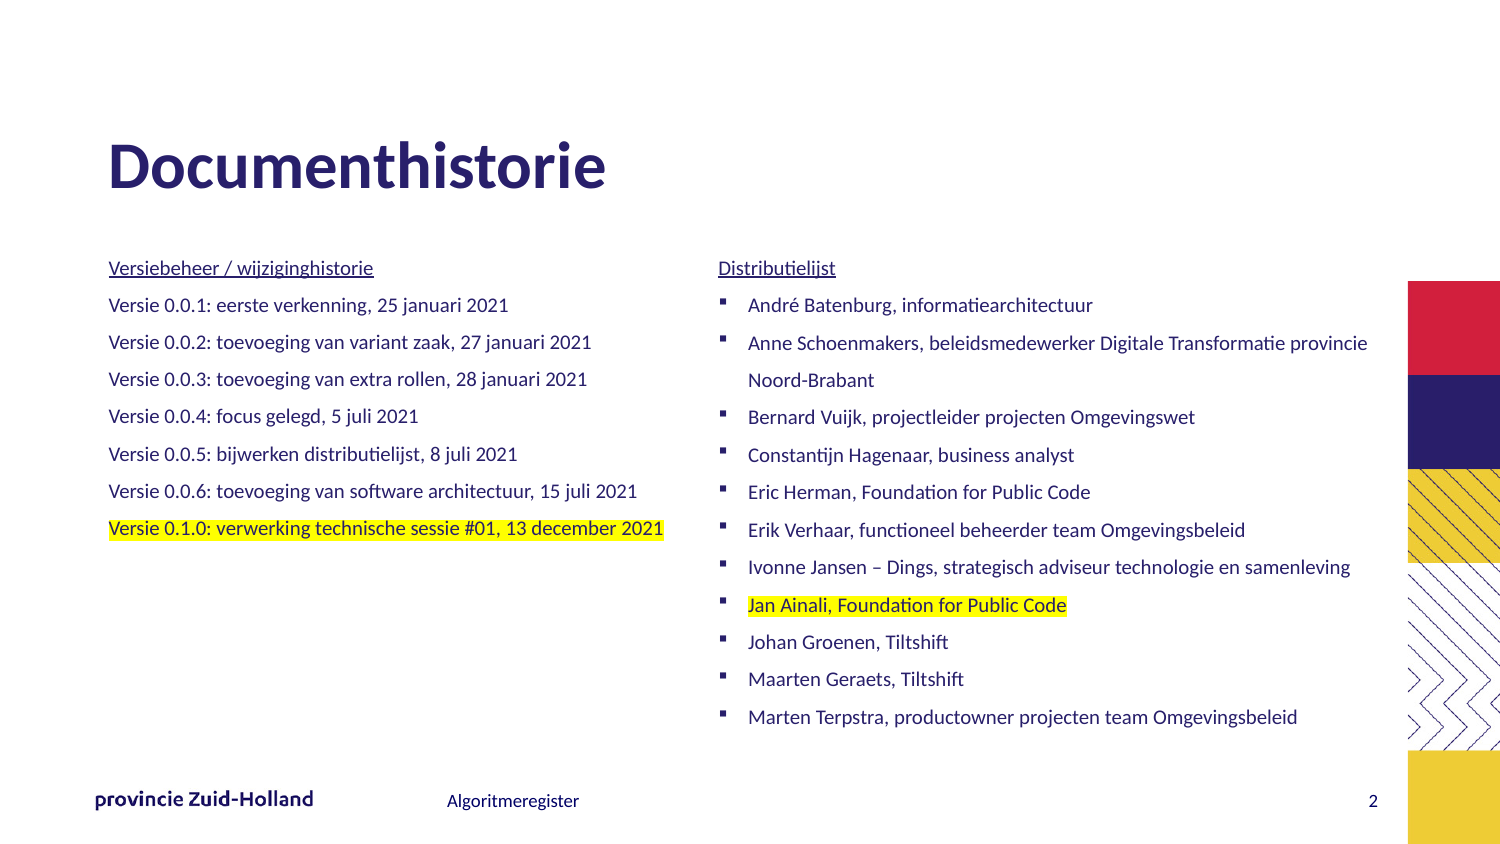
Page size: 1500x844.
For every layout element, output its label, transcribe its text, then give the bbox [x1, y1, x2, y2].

footer Algoritmeregister [447, 788, 922, 812]
list Distributielijst André Batenburg, informatiearchitectuur Anne Schoenmakers, beleidsmedewerker Digitale Transformatie provincie Noord-Brabant Bernard Vuijk, projectleider projecten Omgevingswet Constantijn Hagenaar, business analyst Eric Herman, Foundation for Public Code Erik Verhaar, functioneel beheerder team Omgevingsbeleid Ivonne Jansen – Dings, strategisch adviseur technologie en samenleving Jan Ainali, Foundation for Public Code Johan Groenen, Tiltshift Maarten Geraets, Tiltshift Marten Terpstra, productowner projecten team Omgevingsbeleid [703, 234, 1432, 750]
title Documenthistorie [93, 114, 1380, 196]
picture [0, 0, 1500, 844]
slide_number 1 [1027, 788, 1378, 812]
list Versiebeheer / wijziginghistorie Versie 0.0.1: eerste verkenning, 25 januari 2021 Versie 0.0.2: toevoeging van variant zaak, 27 januari 2021 Versie 0.0.3: toevoeging van extra rollen, 28 januari 2021 Versie 0.0.4: focus gelegd, 5 juli 2021 Versie 0.0.5: bijwerken distributielijst, 8 juli 2021 Versie 0.0.6: toevoeging van software architectuur, 15 juli 2021 Versie 0.1.0: verwerking technische sessie #01, 13 december 2021 [93, 234, 703, 695]
